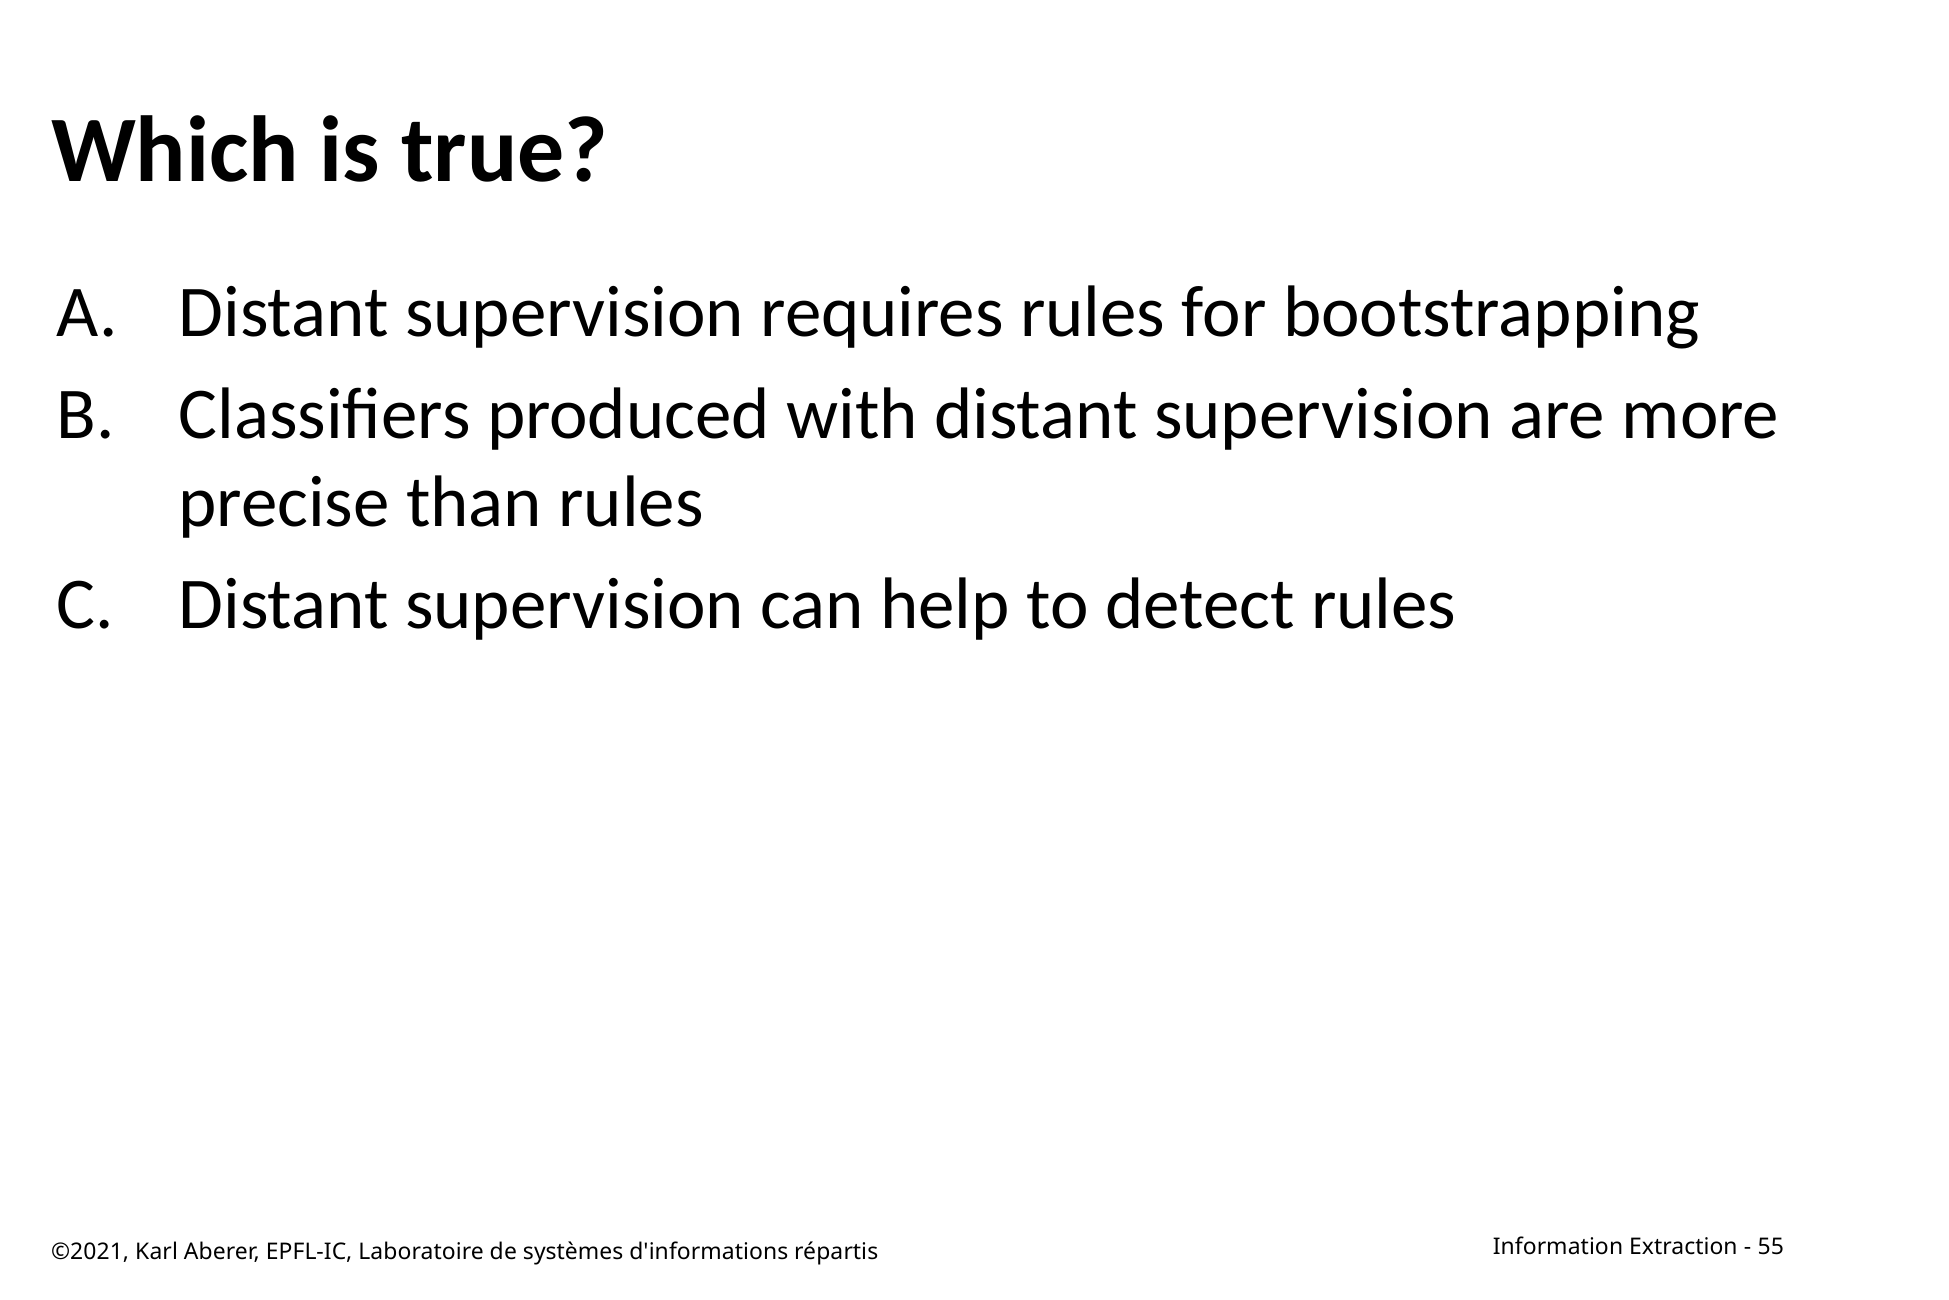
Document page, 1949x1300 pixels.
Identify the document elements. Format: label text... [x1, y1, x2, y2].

title Which is true? [32, 57, 1803, 232]
footer ©2021, Karl Aberer, EPFL-IC, Laboratoire de systèmes d'informations répartis [32, 1227, 1284, 1271]
list Distant supervision requires rules for bootstrapping Classifiers produced with distant supervision are more precise than rules Distant supervision can help to detect rules [37, 253, 1809, 1208]
